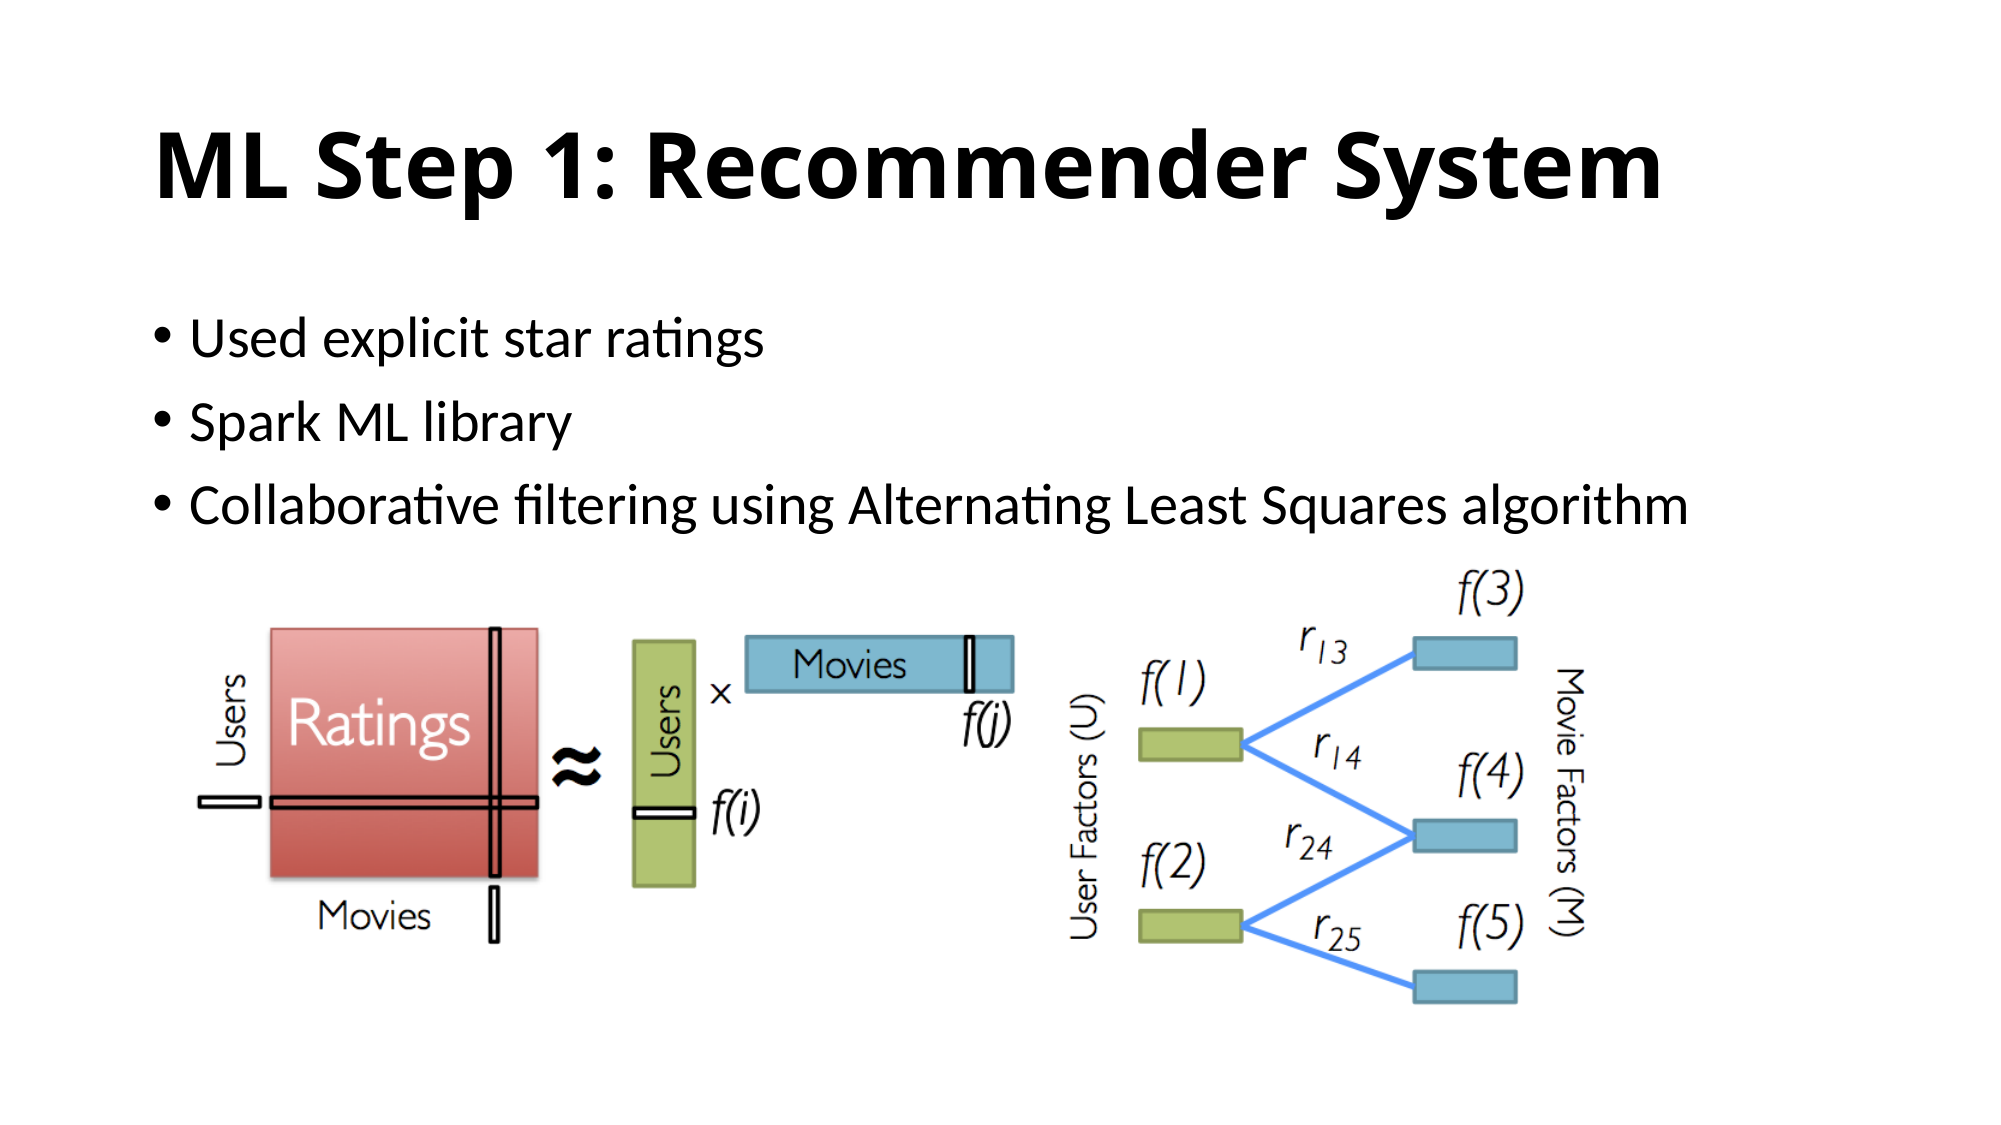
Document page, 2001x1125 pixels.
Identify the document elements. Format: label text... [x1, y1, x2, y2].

title ML Step 1: Recommender System [137, 59, 1863, 278]
picture [186, 568, 1604, 1036]
list Used explicit star ratings Spark ML library Collaborative filtering using Alternating Least Squares algorithm [137, 299, 1863, 1014]
